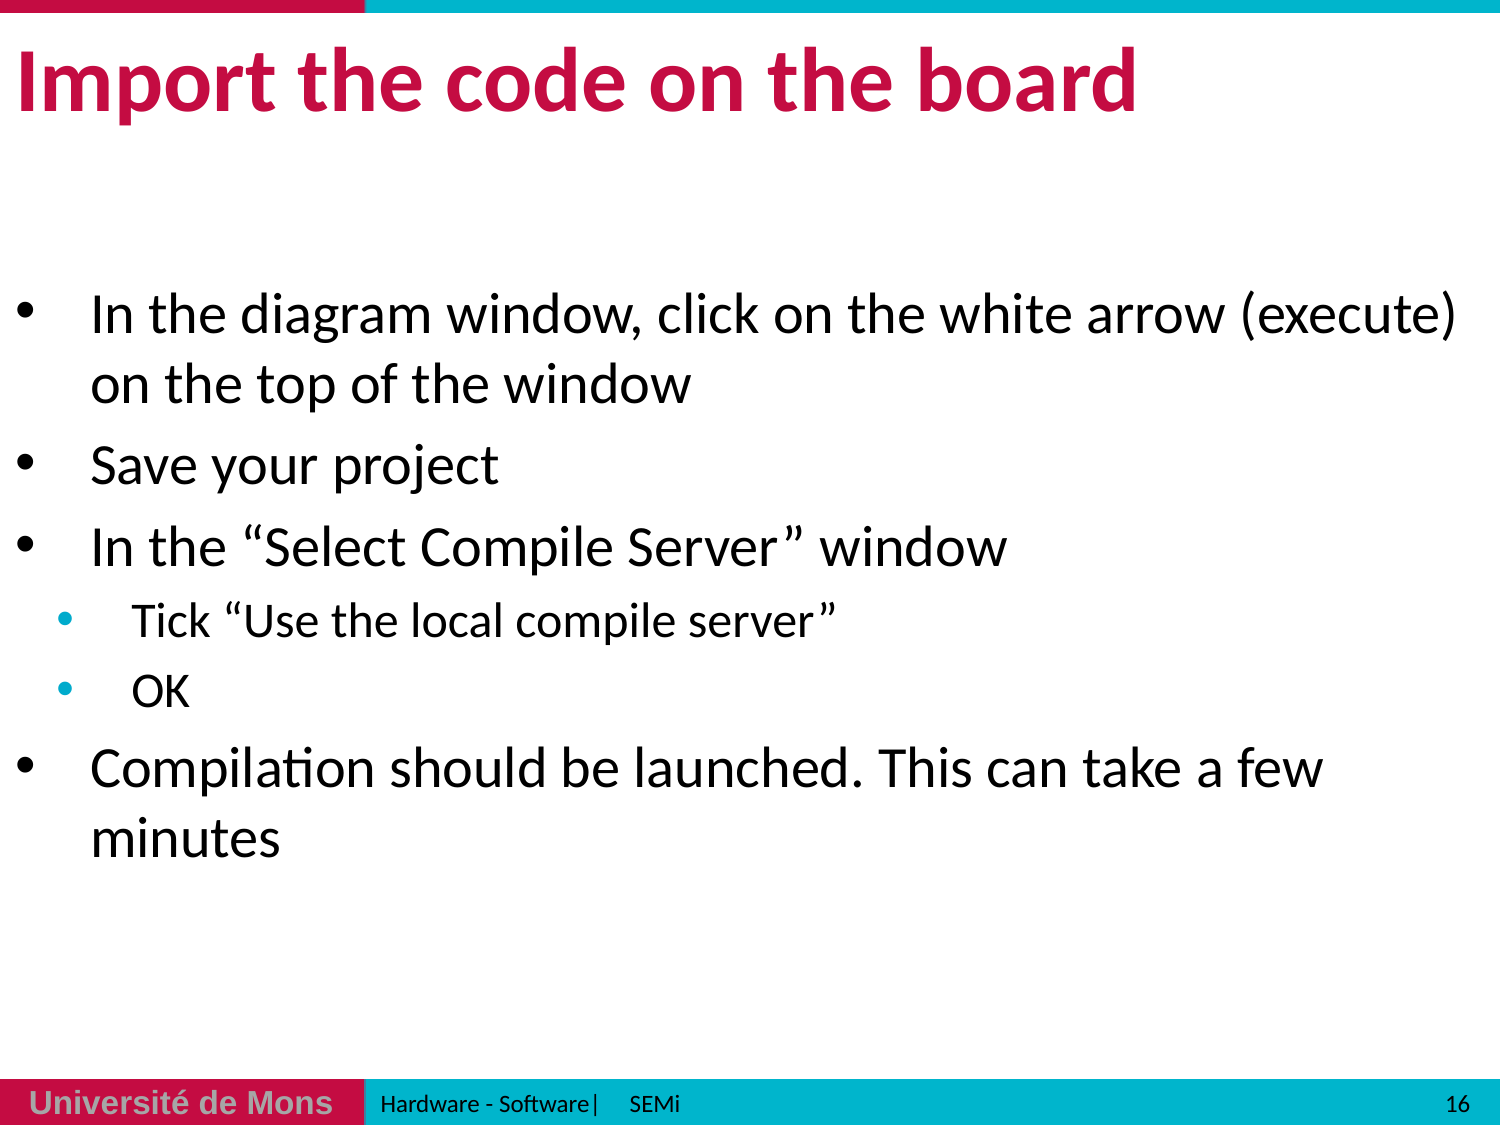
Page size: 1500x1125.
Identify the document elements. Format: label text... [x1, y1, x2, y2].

picture [0, 1080, 365, 1125]
slide_number 16 [1416, 1079, 1500, 1125]
title Import the code on the board [0, 12, 1500, 166]
picture [0, 0, 1500, 12]
footer Hardware - Software| SEMi [365, 1079, 1416, 1125]
list In the diagram window, click on the white arrow (execute) on the top of the window Save your project In the “Select Compile Server” window Tick “Use the local compile server” OK Compilation should be launched. This can take a few minutes [0, 267, 1500, 1080]
